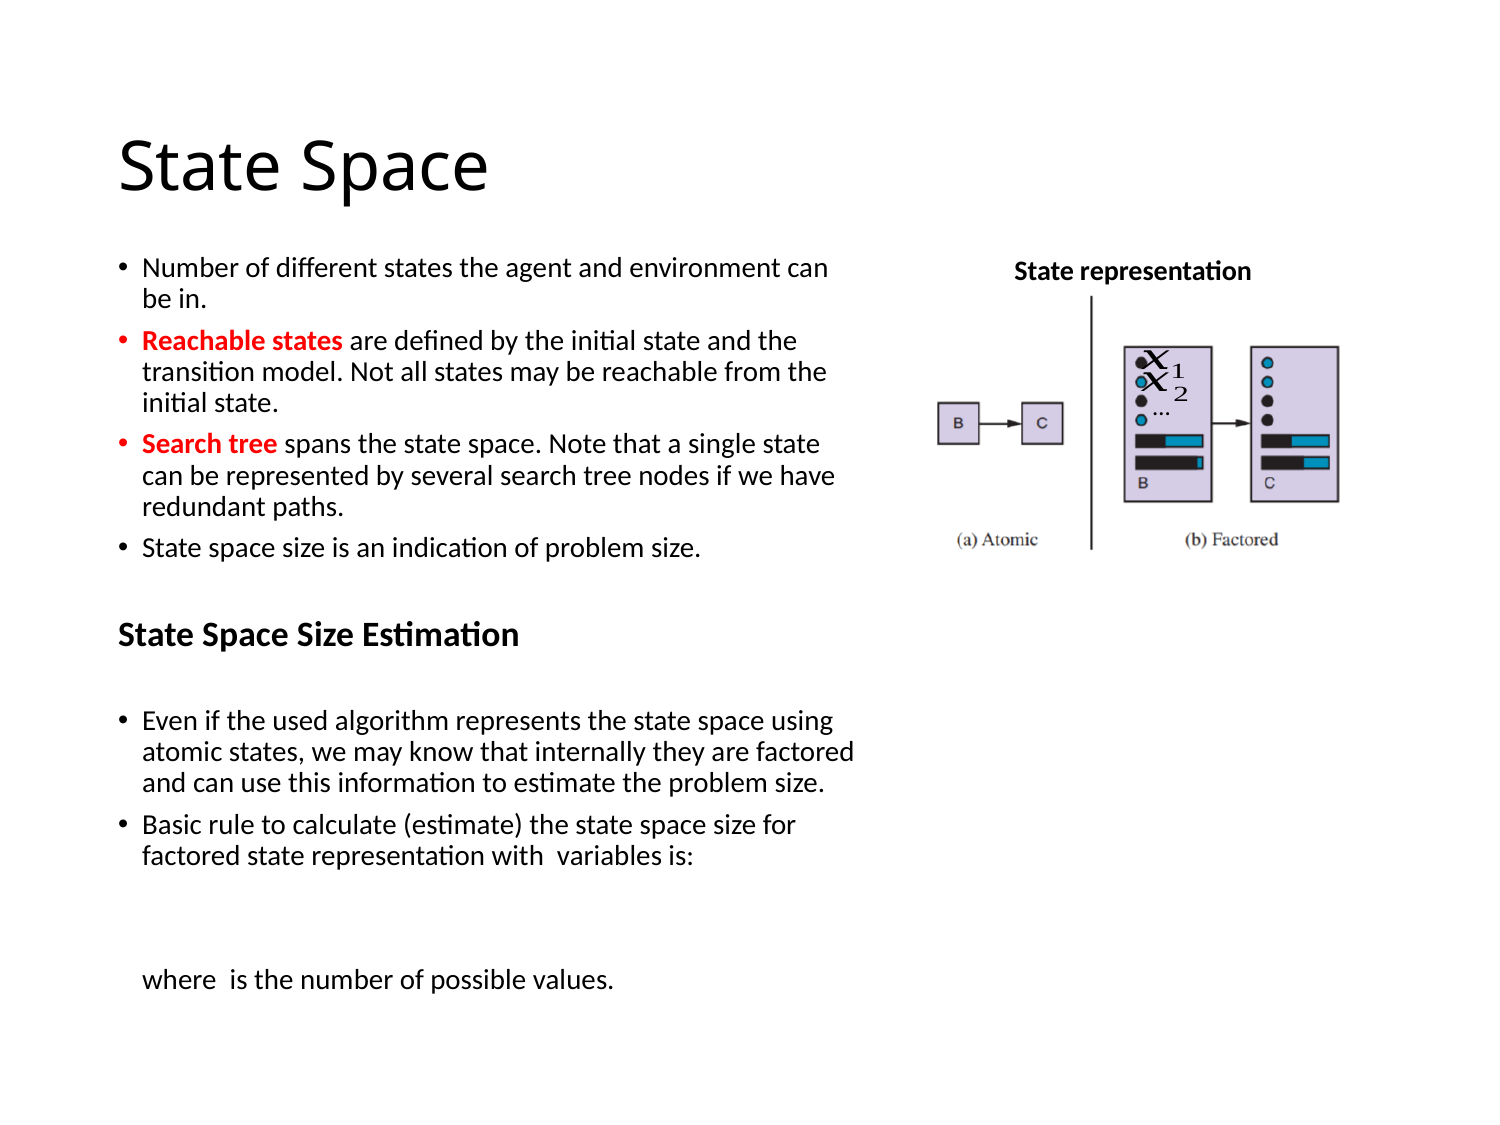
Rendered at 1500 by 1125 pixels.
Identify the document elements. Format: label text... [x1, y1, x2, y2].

text_box State representation [978, 245, 1289, 290]
title State Space [103, 59, 1397, 278]
picture [908, 290, 1359, 567]
